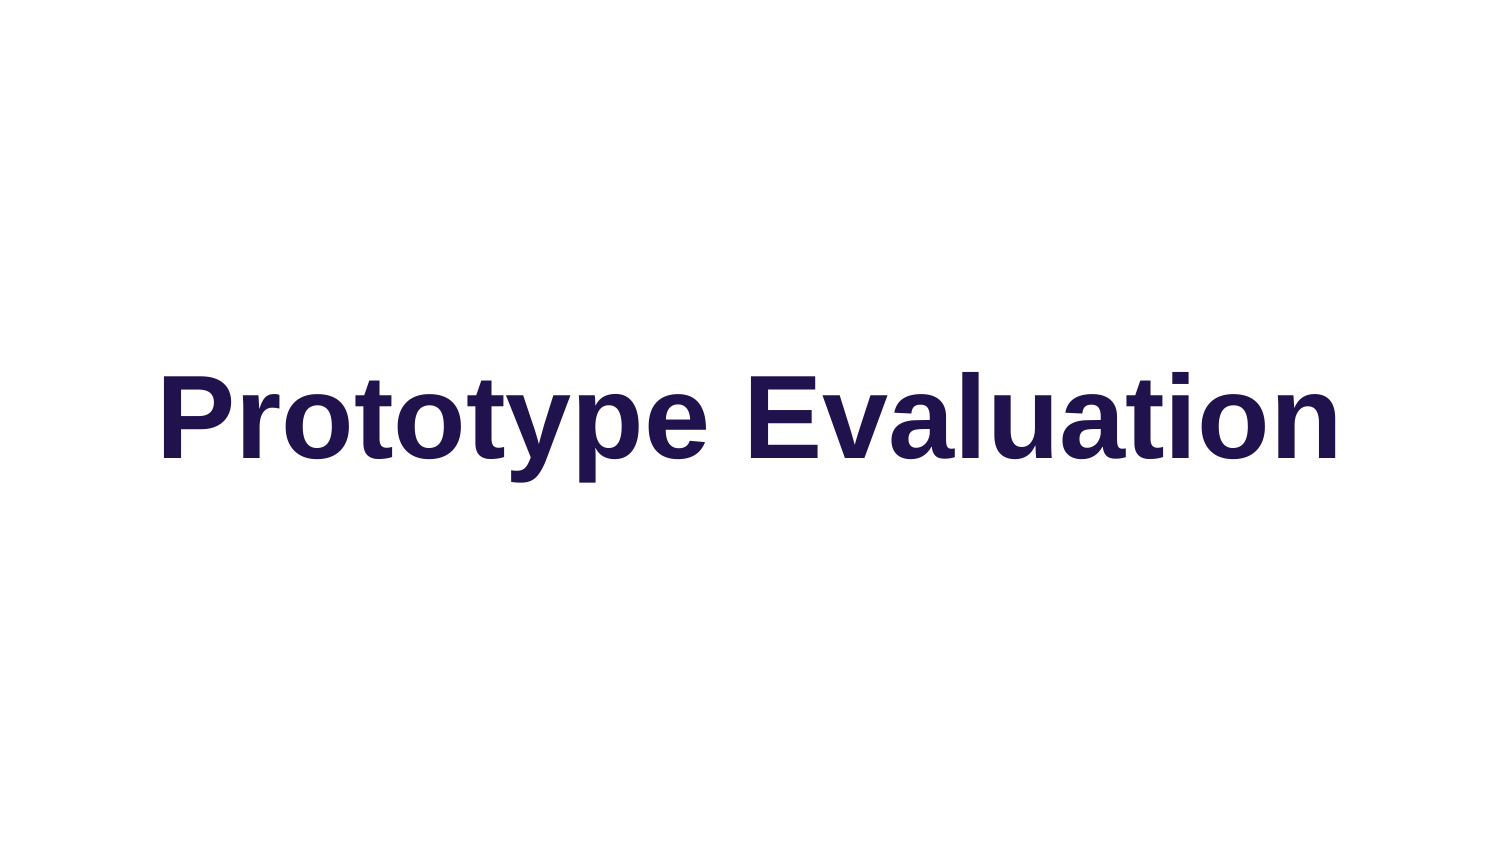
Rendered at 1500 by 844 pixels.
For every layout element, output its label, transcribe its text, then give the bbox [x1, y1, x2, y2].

title Prototype Evaluation [51, 324, 1449, 520]
